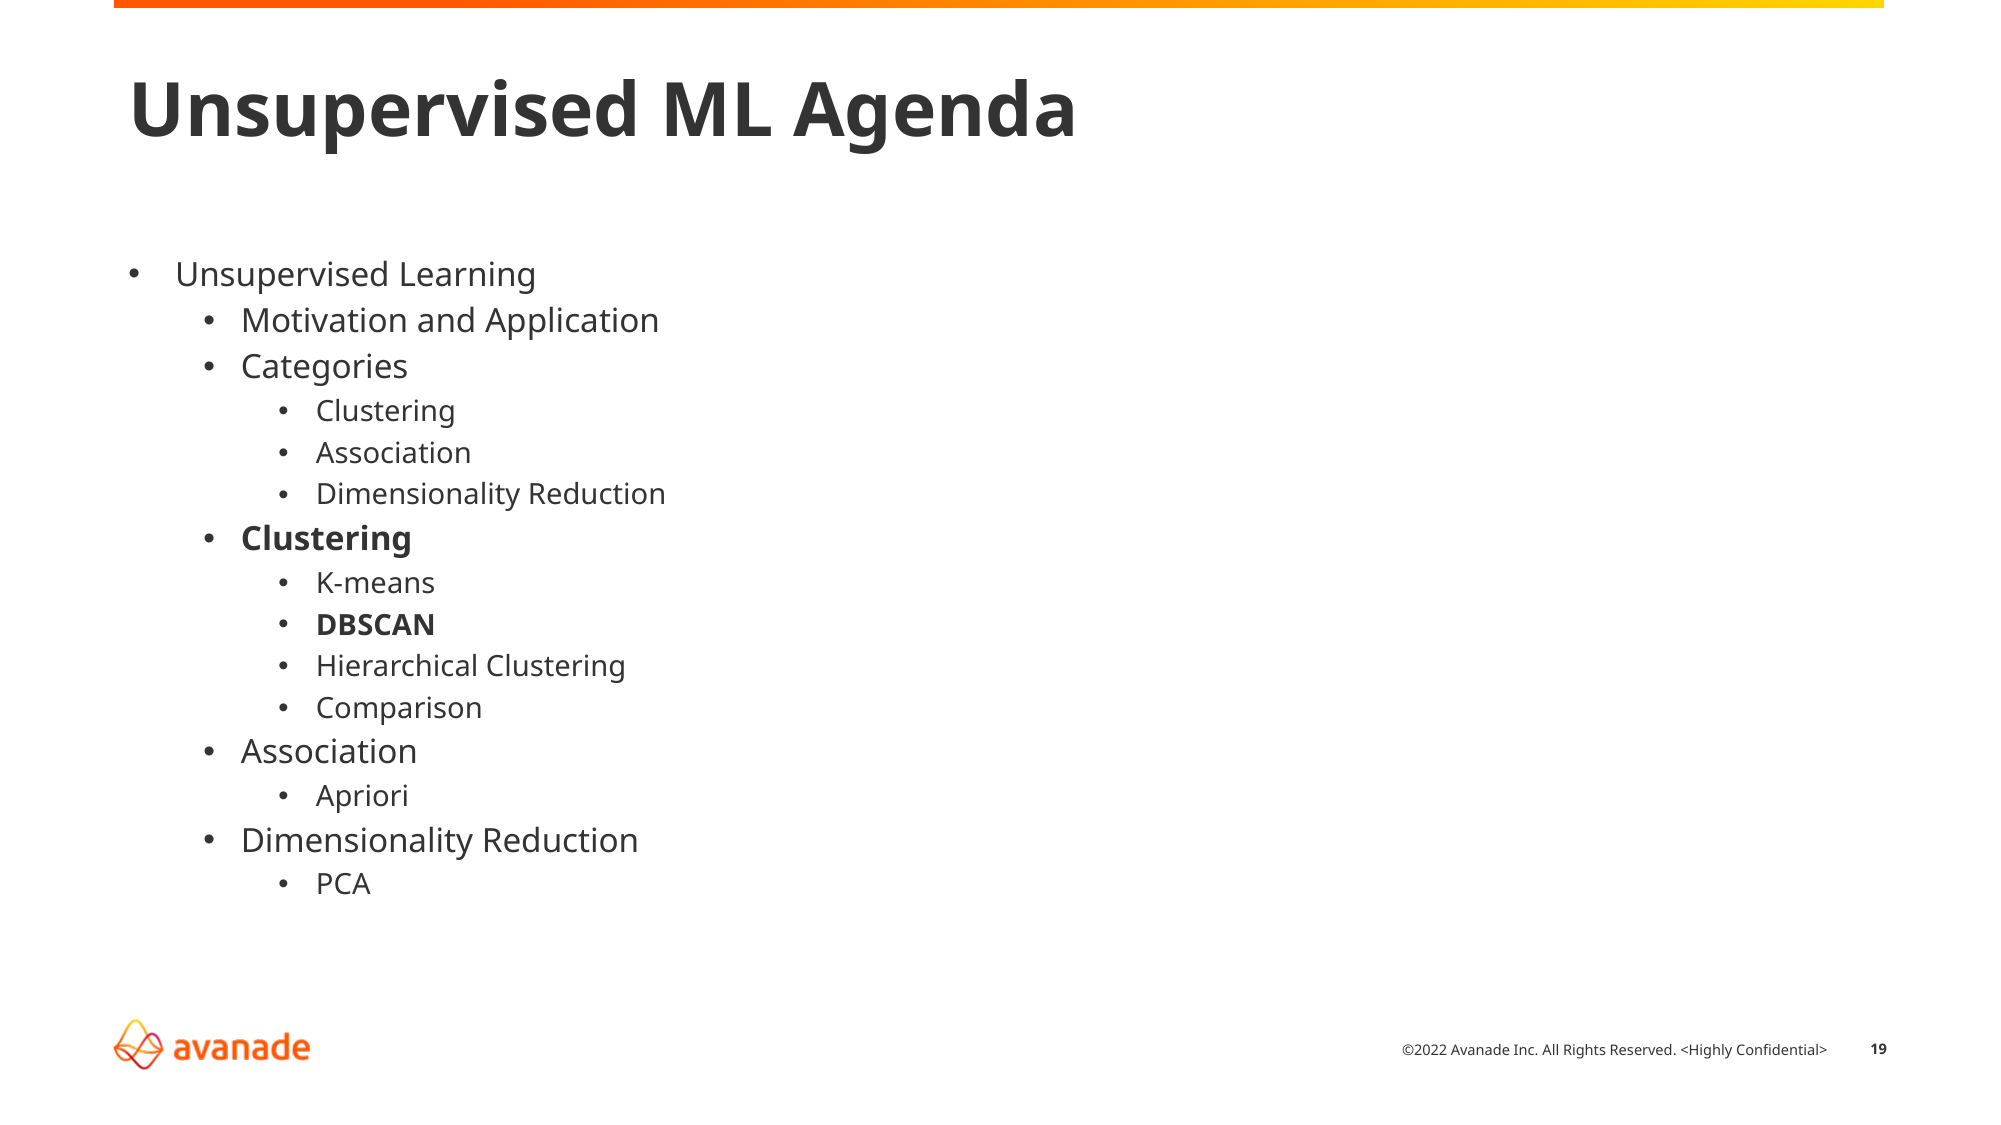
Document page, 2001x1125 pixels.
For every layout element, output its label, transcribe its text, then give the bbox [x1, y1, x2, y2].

picture [93, 999, 339, 1090]
title Unsupervised ML Agenda [113, 64, 1883, 228]
list Unsupervised Learning Motivation and Application Categories Clustering Association Dimensionality Reduction Clustering K-means DBSCAN Hierarchical Clustering Comparison Association Apriori Dimensionality Reduction PCA [113, 249, 1883, 964]
